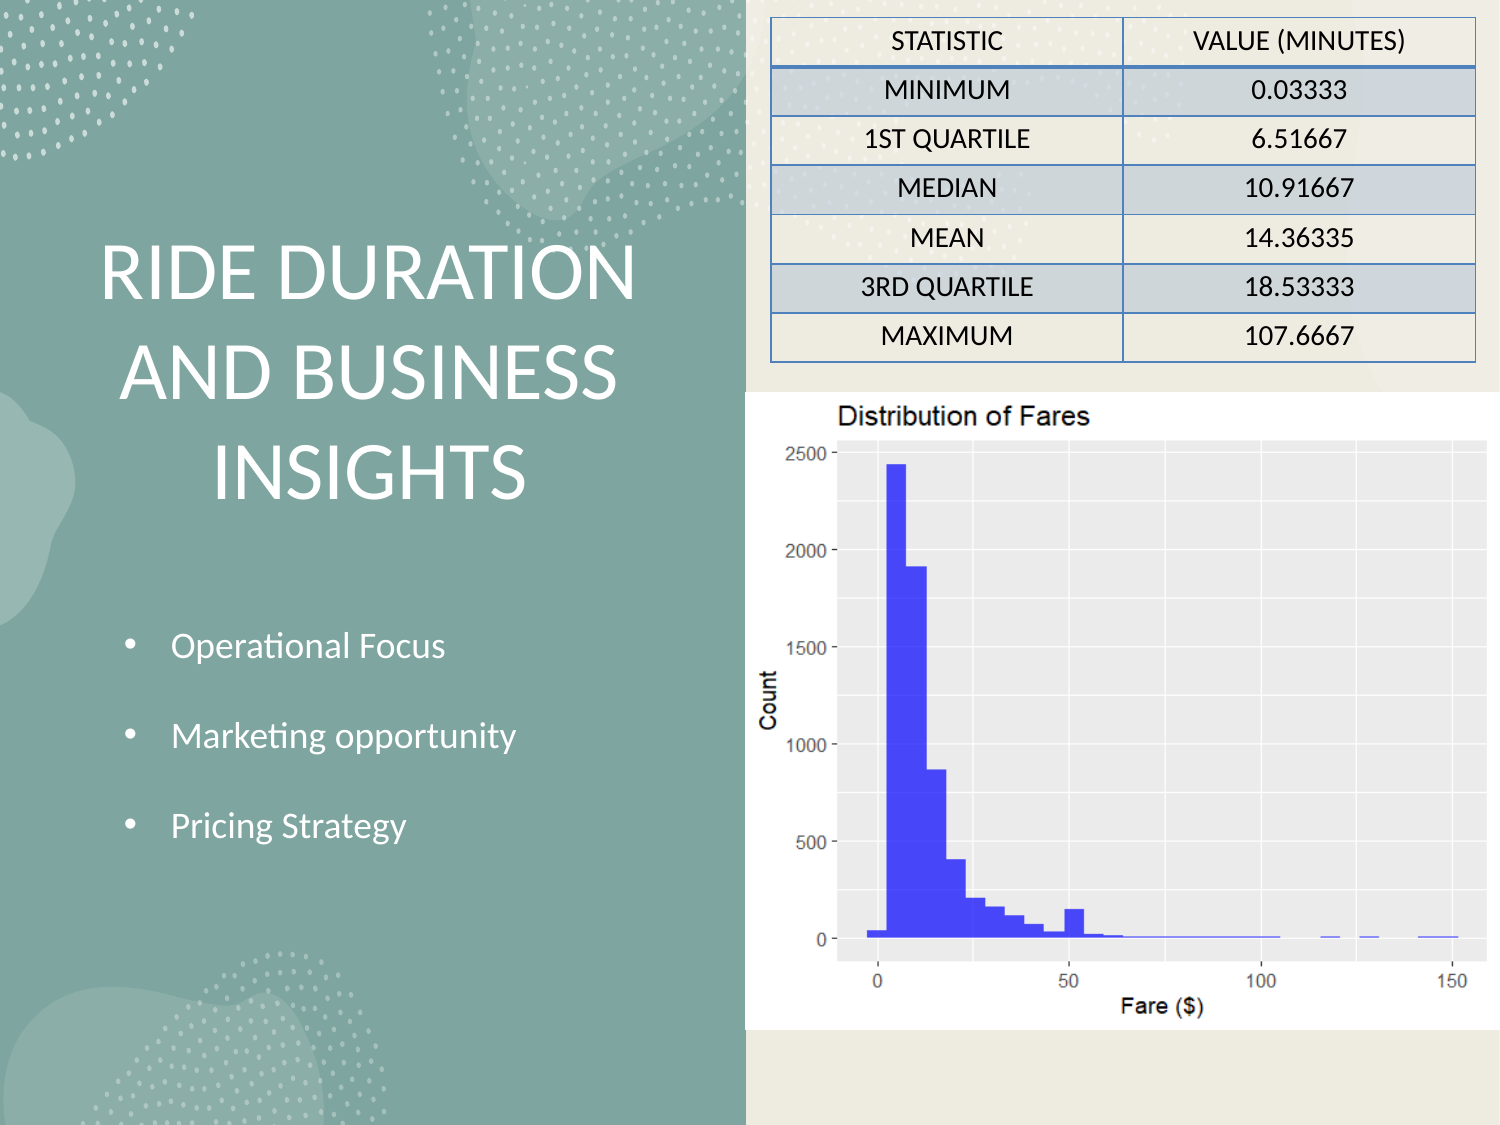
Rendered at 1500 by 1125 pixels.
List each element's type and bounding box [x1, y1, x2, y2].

text_box [0, 0, 1500, 1125]
list [745, 391, 1500, 1030]
